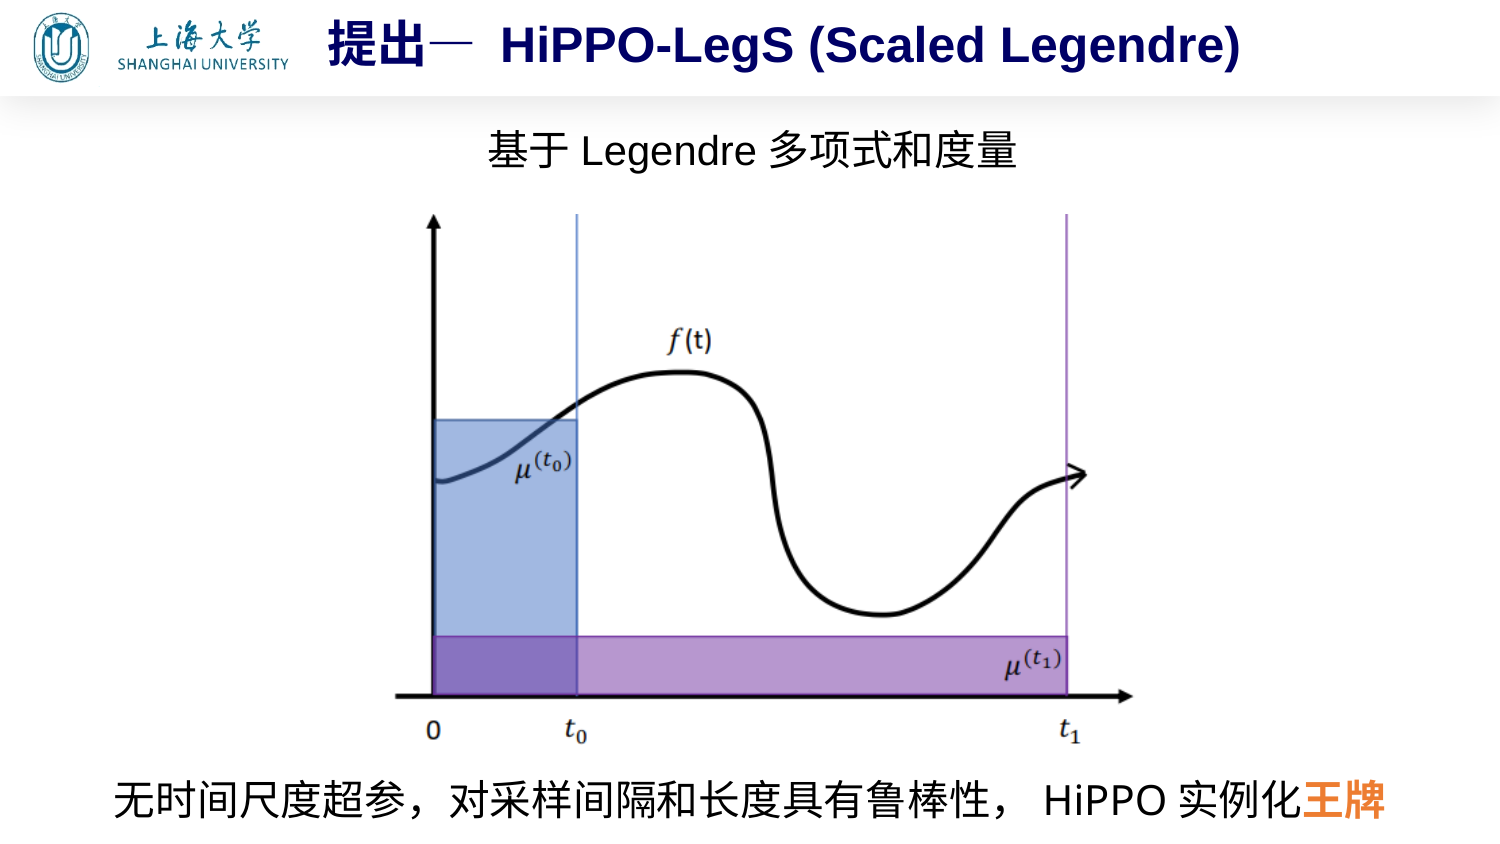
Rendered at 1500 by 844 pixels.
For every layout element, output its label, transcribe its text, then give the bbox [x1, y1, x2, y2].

picture [387, 214, 1137, 745]
text_box 无时间尺度超参，对采样间隔和长度具有鲁棒性，HiPPO实例化王牌 [0, 741, 1500, 831]
text_box 提出— HiPPO-LegS (Scaled Legendre) [119, 0, 1449, 95]
picture [16, 0, 119, 87]
